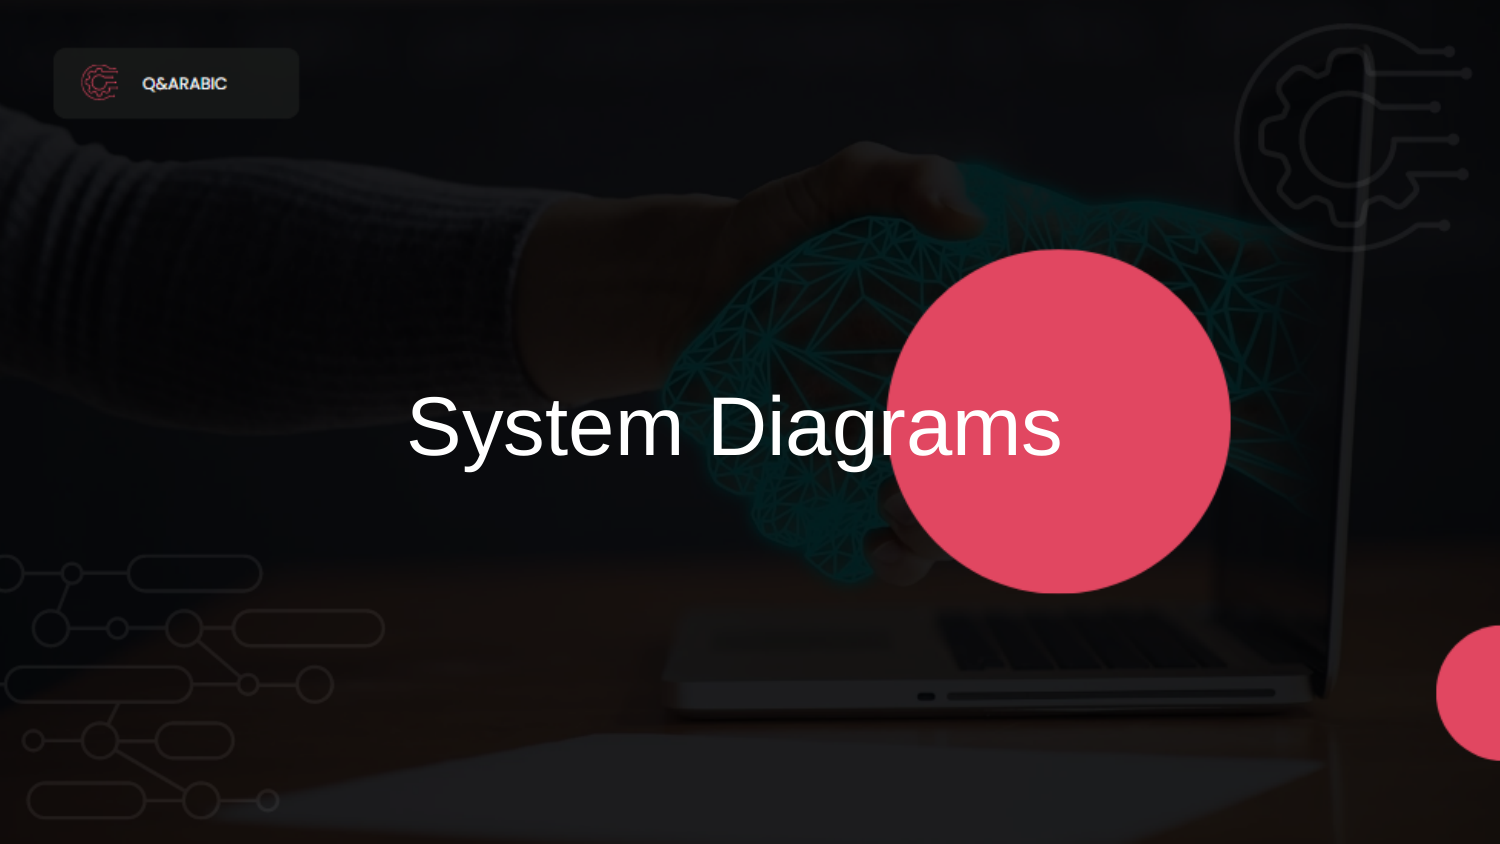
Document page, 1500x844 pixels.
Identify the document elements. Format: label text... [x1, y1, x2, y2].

title System Diagrams [173, 357, 1079, 487]
picture [0, 0, 1500, 844]
